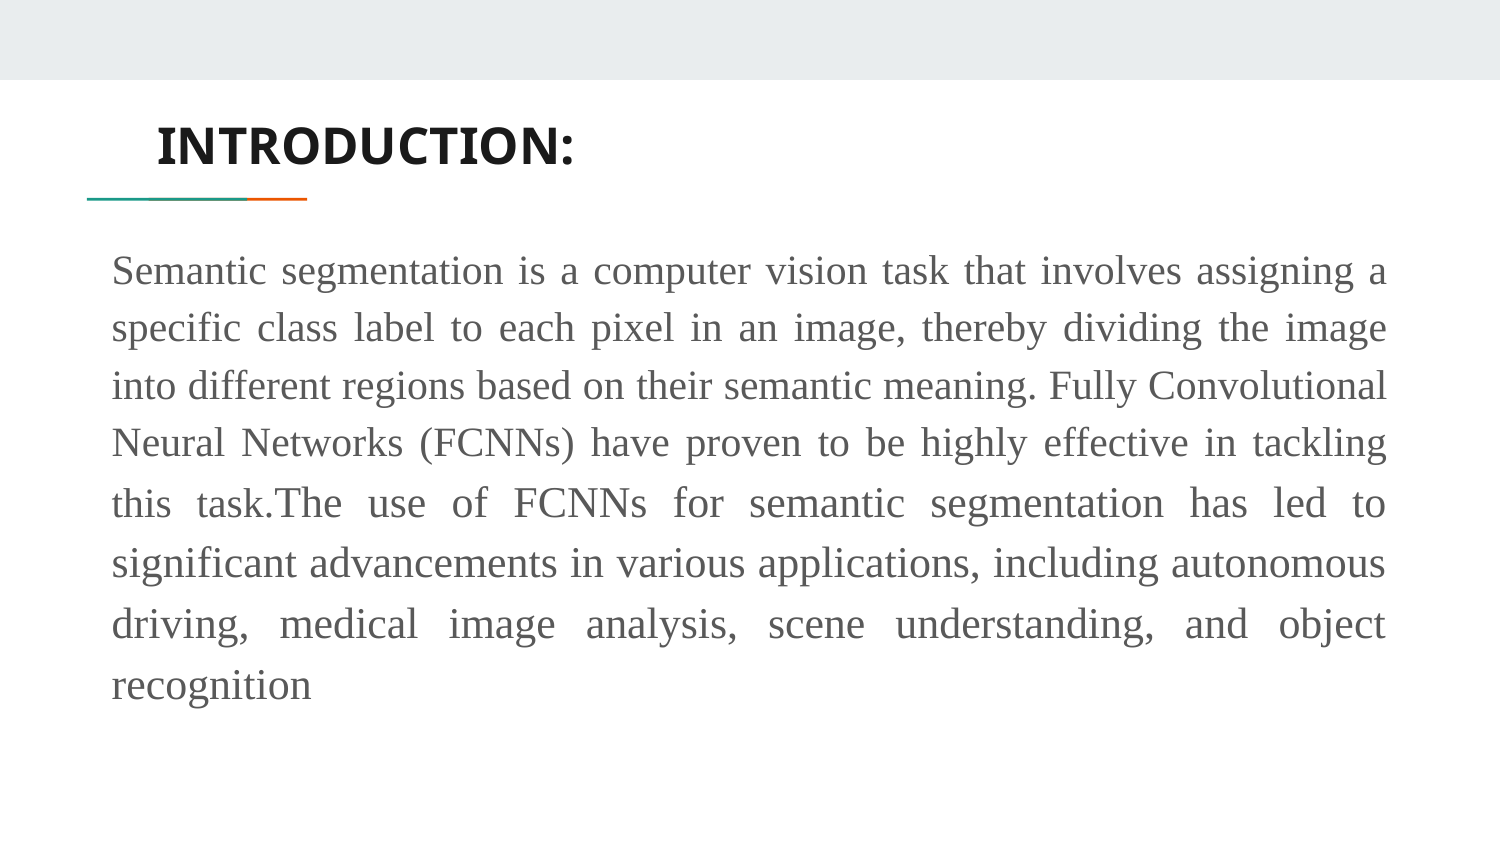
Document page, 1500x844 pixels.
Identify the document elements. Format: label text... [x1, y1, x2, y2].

list Semantic segmentation is a computer vision task that involves assigning a specific class label to each pixel in an image, thereby dividing the image into different regions based on their semantic meaning. Fully Convolutional Neural Networks (FCNNs) have proven to be highly effective in tackling this task.The use of FCNNs for semantic segmentation has led to significant advancements in various applications, including autonomous driving, medical image analysis, scene understanding, and object recognition [96, 220, 1404, 805]
title INTRODUCTION: [142, 98, 1404, 185]
